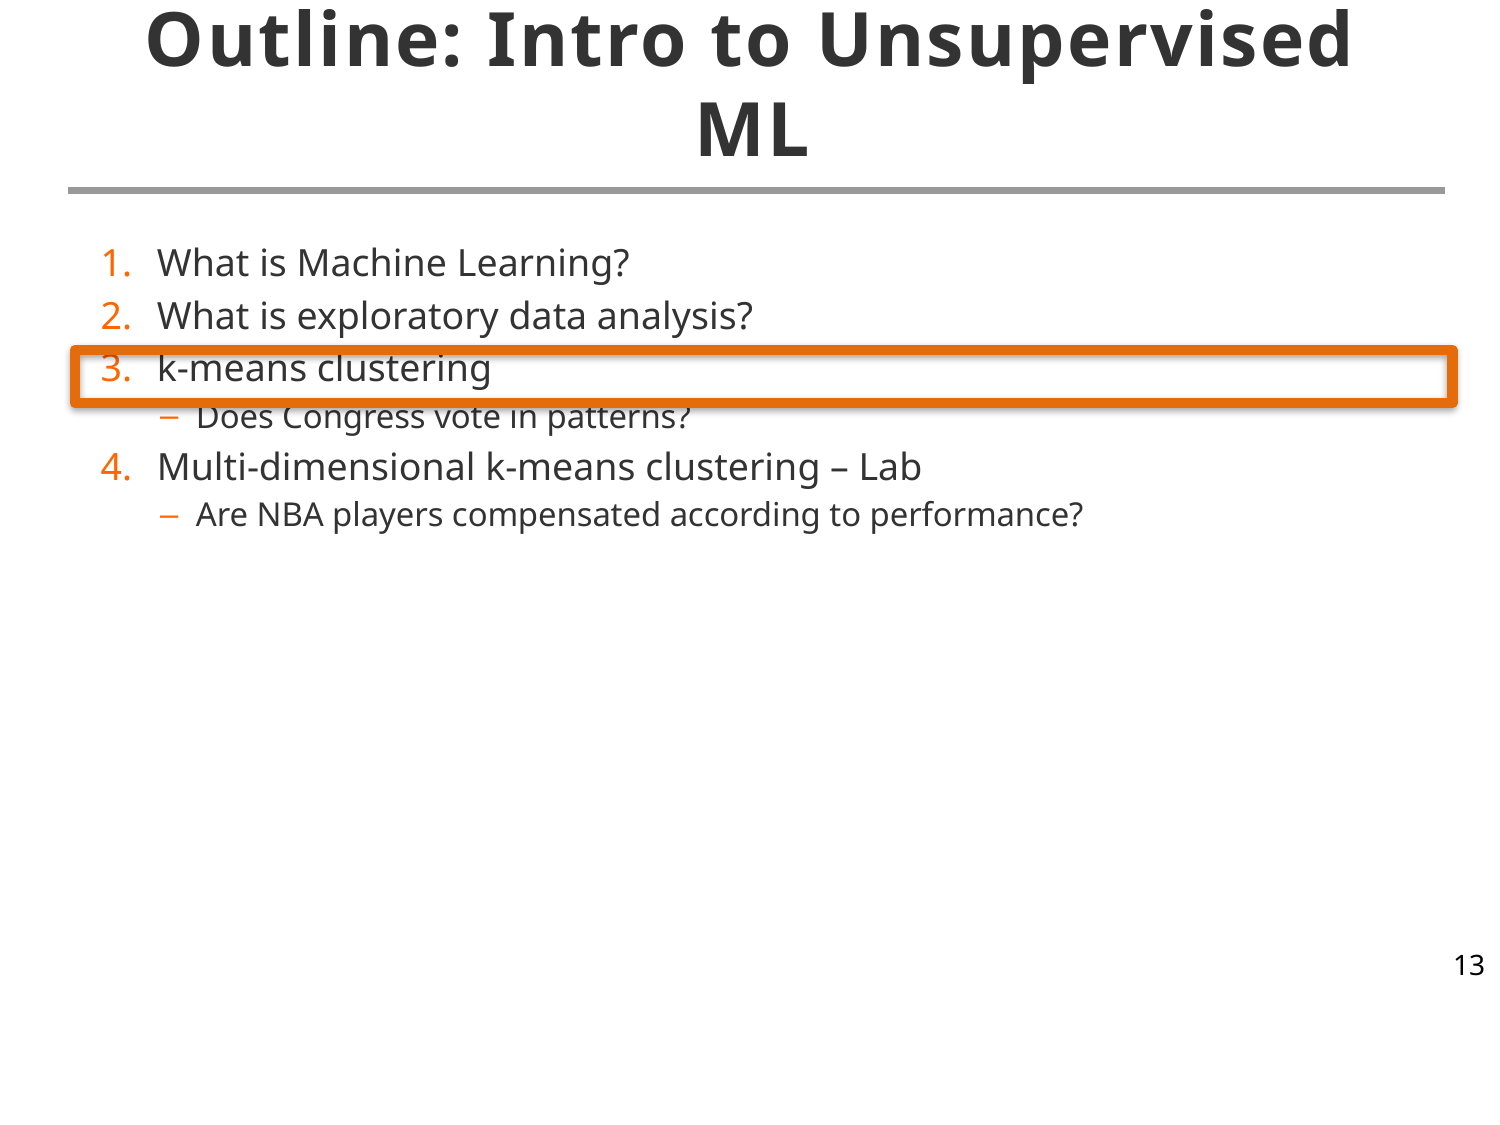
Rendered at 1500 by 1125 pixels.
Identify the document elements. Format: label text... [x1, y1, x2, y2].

text_box [74, 349, 1453, 404]
list What is Machine Learning? What is exploratory data analysis? k-means clustering Does Congress vote in patterns? Multi-dimensional k-means clustering – Lab Are NBA players compensated according to performance? [85, 231, 1419, 348]
title Outline: Intro to Unsupervised ML [85, 39, 1419, 179]
list What is Machine Learning? What is exploratory data analysis? k-means clustering Does Congress vote in patterns? Multi-dimensional k-means clustering – Lab Are NBA players compensated according to performance? [85, 413, 1419, 975]
slide_number 13 [1149, 939, 1500, 985]
